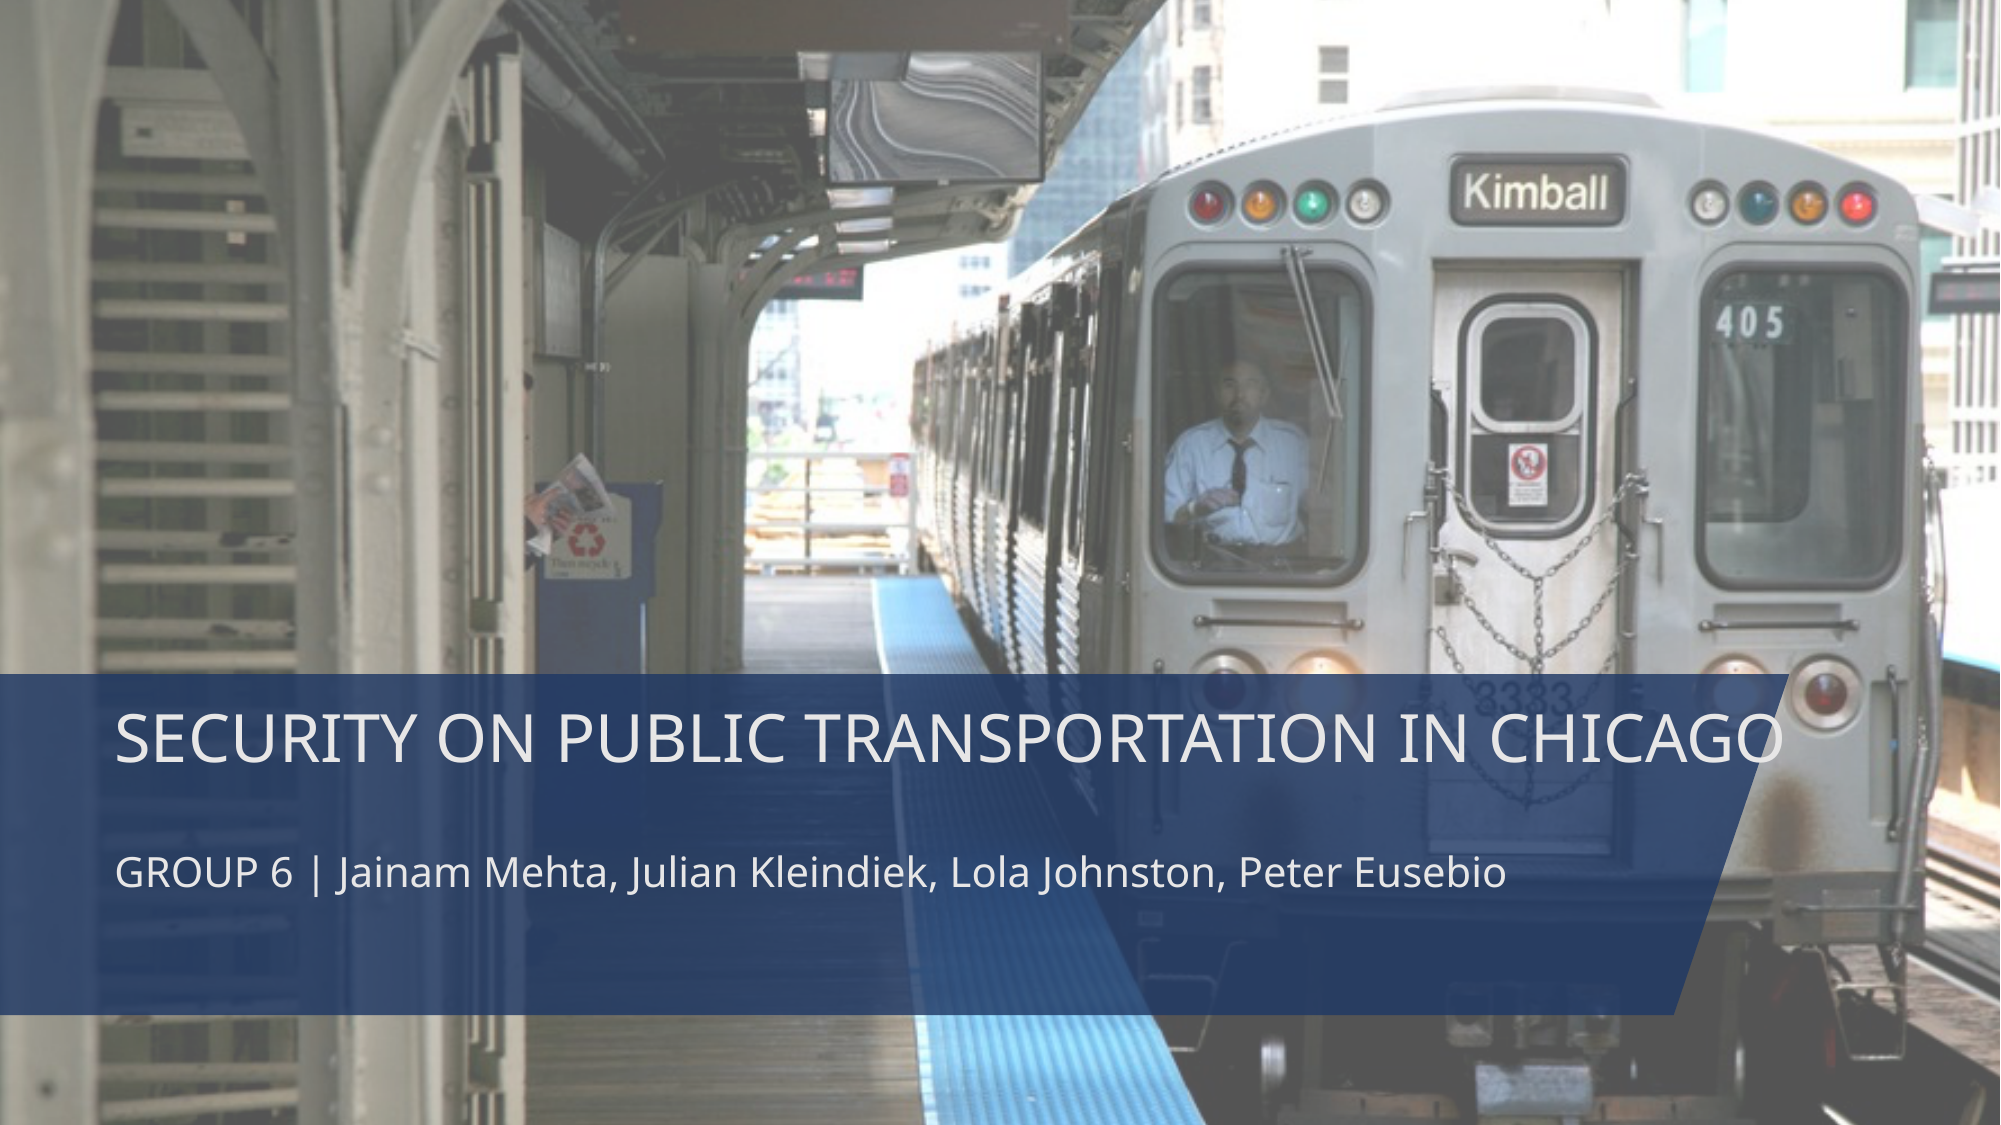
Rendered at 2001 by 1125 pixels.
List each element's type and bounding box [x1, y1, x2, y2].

picture [0, 0, 2000, 1125]
text_box [0, 673, 1790, 1016]
